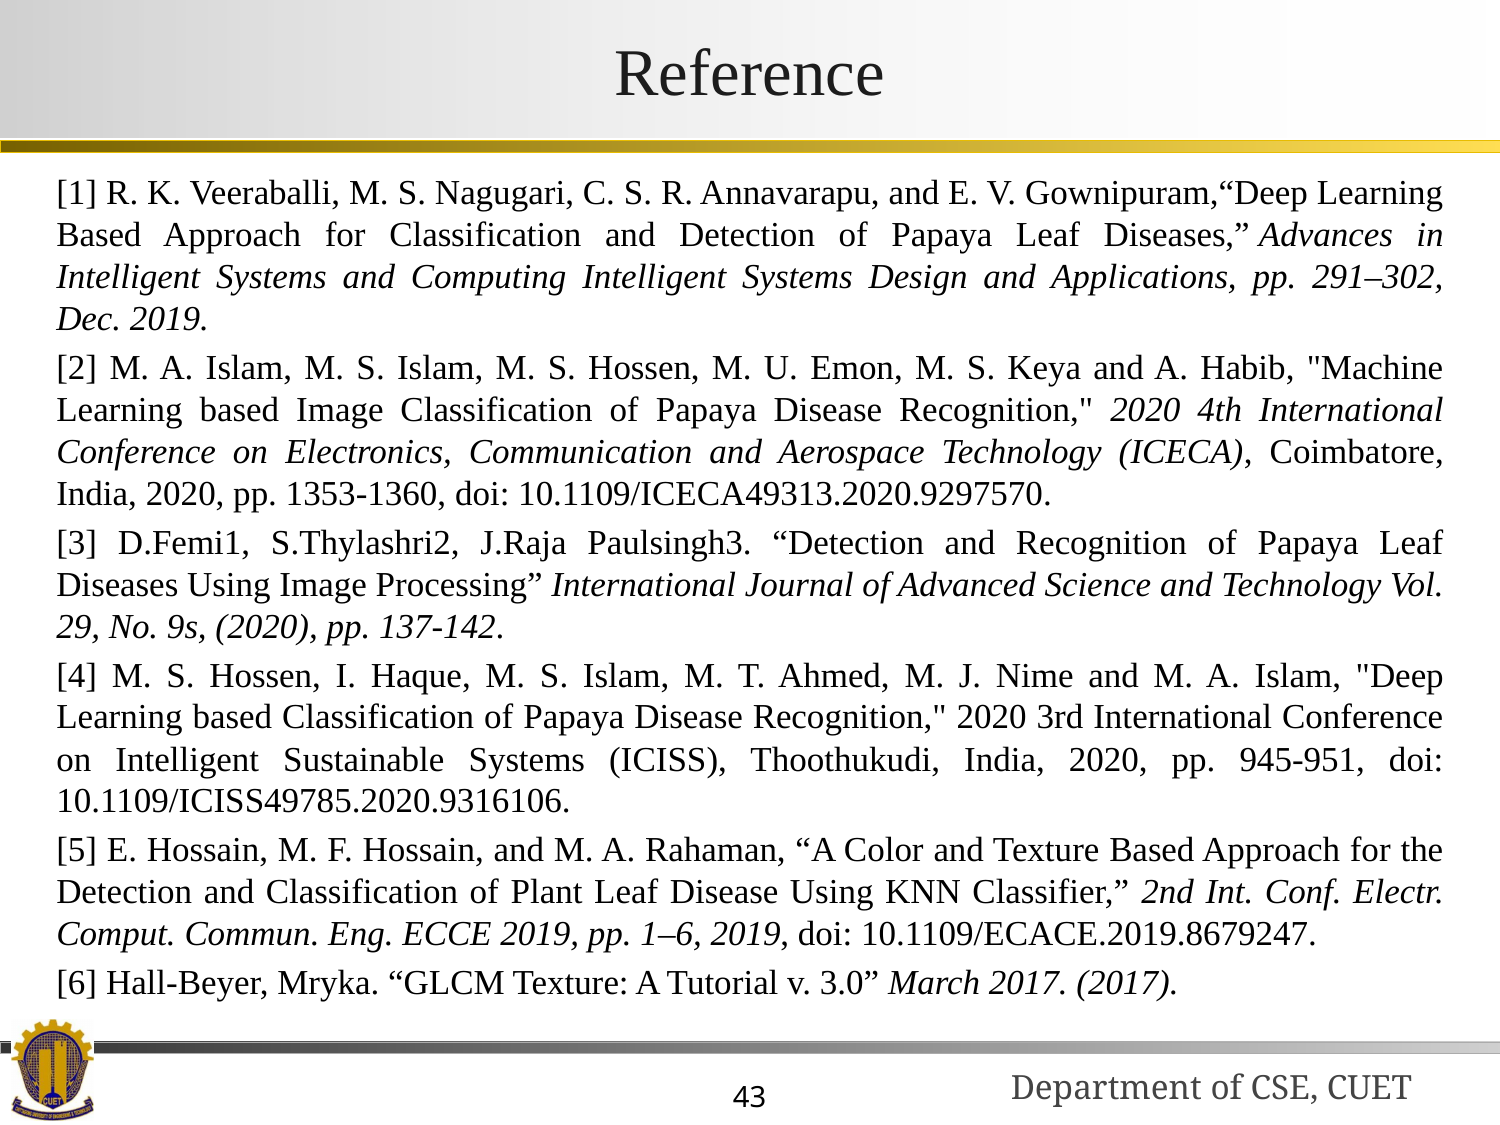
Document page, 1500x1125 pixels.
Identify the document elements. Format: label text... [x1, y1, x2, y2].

list [1] R. K. Veeraballi, M. S. Nagugari, C. S. R. Annavarapu, and E. V. Gownipuram,“Deep Learning Based Approach for Classification and Detection of Papaya Leaf Diseases,” Advances in Intelligent Systems and Computing Intelligent Systems Design and Applications, pp. 291–302, Dec. 2019. [2] M. A. Islam, M. S. Islam, M. S. Hossen, M. U. Emon, M. S. Keya and A. Habib, "Machine Learning based Image Classification of Papaya Disease Recognition," 2020 4th International Conference on Electronics, Communication and Aerospace Technology (ICECA), Coimbatore, India, 2020, pp. 1353-1360, doi: 10.1109/ICECA49313.2020.9297570. [3] D.Femi1, S.Thylashri2, J.Raja Paulsingh3. “Detection and Recognition of Papaya Leaf Diseases Using Image Processing” International Journal of Advanced Science and Technology Vol. 29, No. 9s, (2020), pp. 137-142. [4] M. S. Hossen, I. Haque, M. S. Islam, M. T. Ahmed, M. J. Nime and M. A. Islam, "Deep Learning based Classification of Papaya Disease Recognition," 2020 3rd International Conference on Intelligent Sustainable Systems (ICISS), Thoothukudi, India, 2020, pp. 945-951, doi: 10.1109/ICISS49785.2020.9316106. [5] E. Hossain, M. F. Hossain, and M. A. Rahaman, “A Color and Texture Based Approach for the Detection and Classification of Plant Leaf Disease Using KNN Classifier,” 2nd Int. Conf. Electr. Comput. Commun. Eng. ECCE 2019, pp. 1–6, 2019, doi: 10.1109/ECACE.2019.8679247. [6] Hall-Beyer, Mryka. “GLCM Texture: A Tutorial v. 3.0” March 2017. (2017). [41, 162, 1459, 1033]
picture [11, 1019, 94, 1121]
title Reference [0, 0, 1500, 138]
